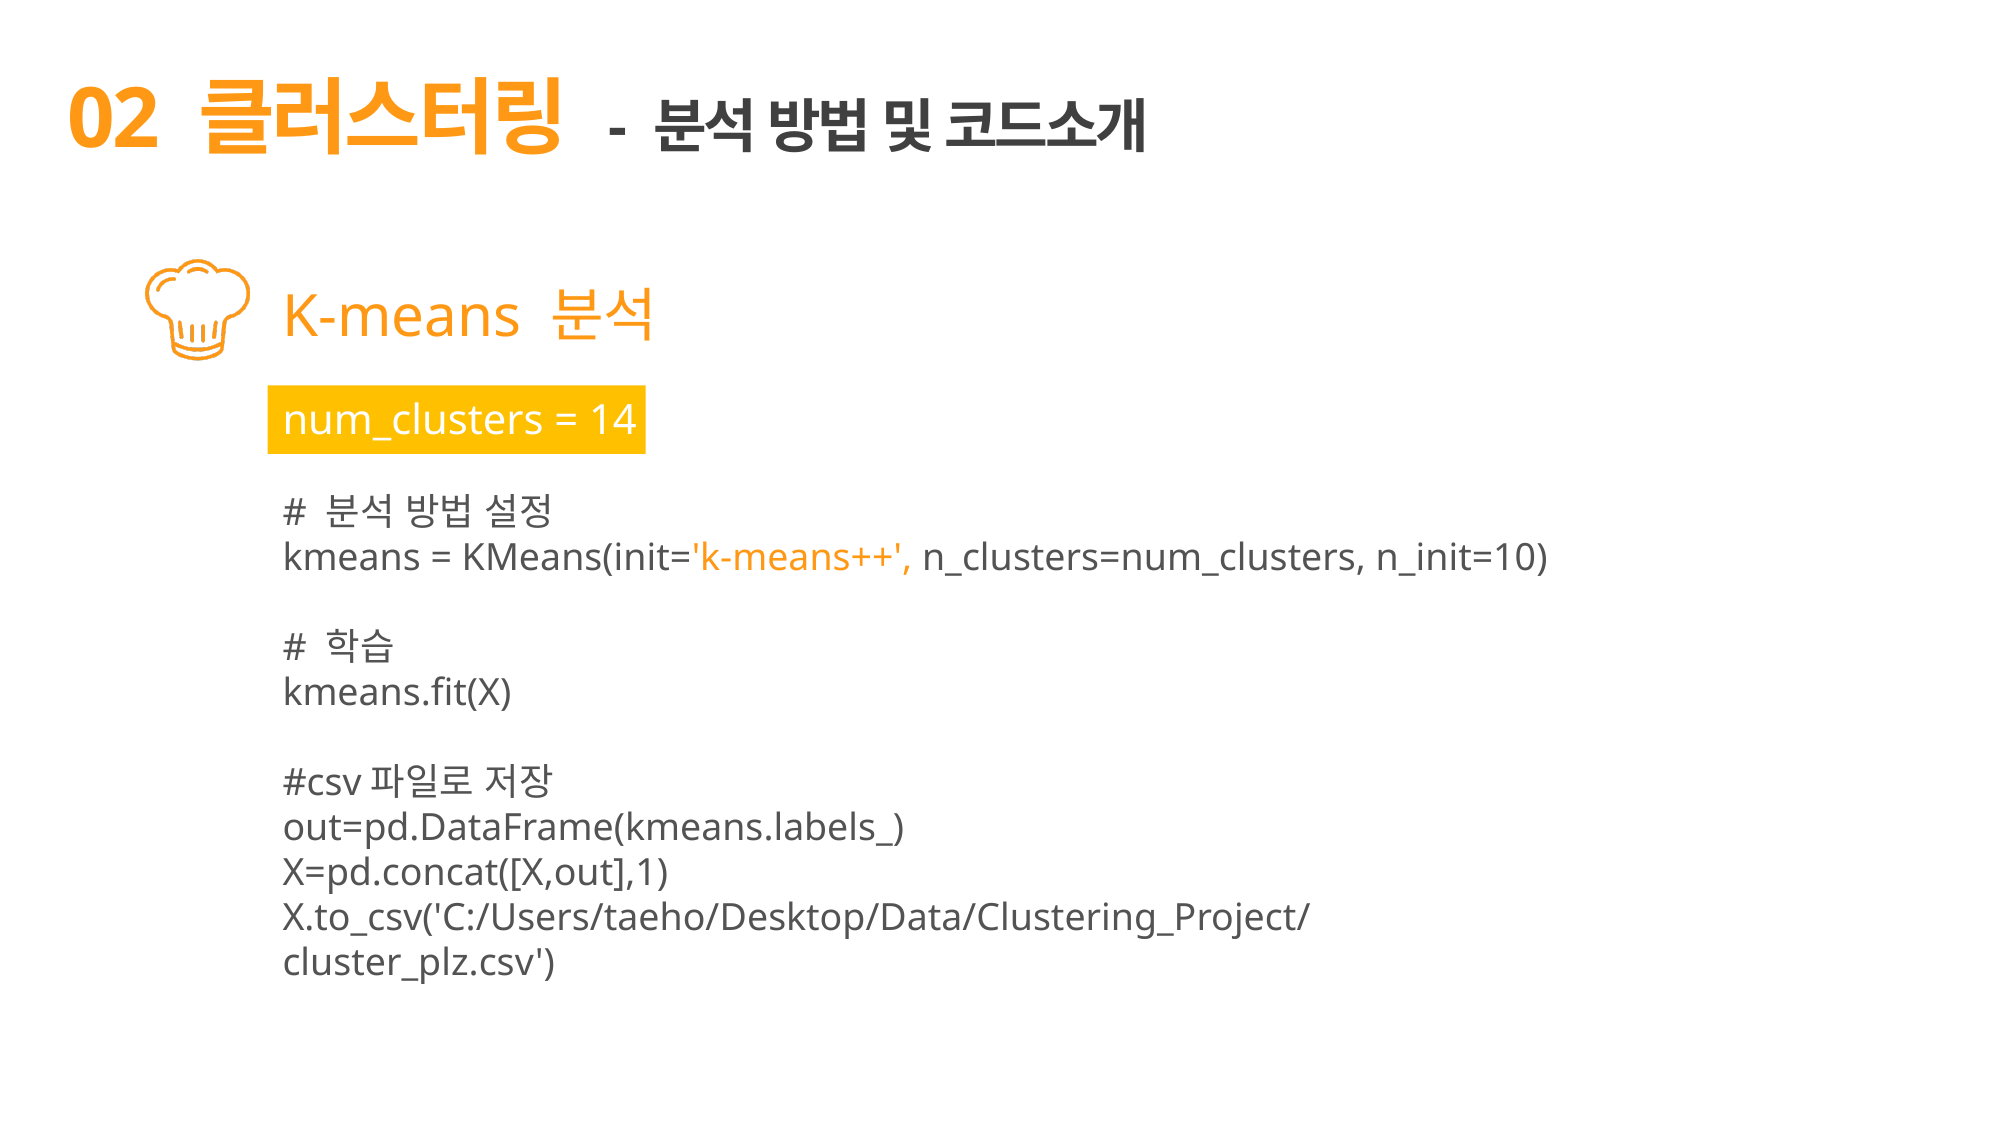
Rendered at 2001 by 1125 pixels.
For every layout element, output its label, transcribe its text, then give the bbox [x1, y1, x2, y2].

picture [145, 257, 250, 362]
text_box num_clusters = 14 # 분석 방법 설정 kmeans = KMeans(init='k-means++', n_clusters=num_clusters, n_init=10) # 학습 kmeans.fit(X) #csv파일로 저장 out=pd.DataFrame(kmeans.labels_) X=pd.concat([X,out],1) X.to_csv('C:/Users/taeho/Desktop/Data/Clustering_Project/cluster_plz.csv') [267, 385, 1568, 991]
text_box K-means 분석 [267, 270, 717, 356]
text_box 02 클러스터링 - 분석 방법 및 코드소개 [53, 56, 1164, 172]
